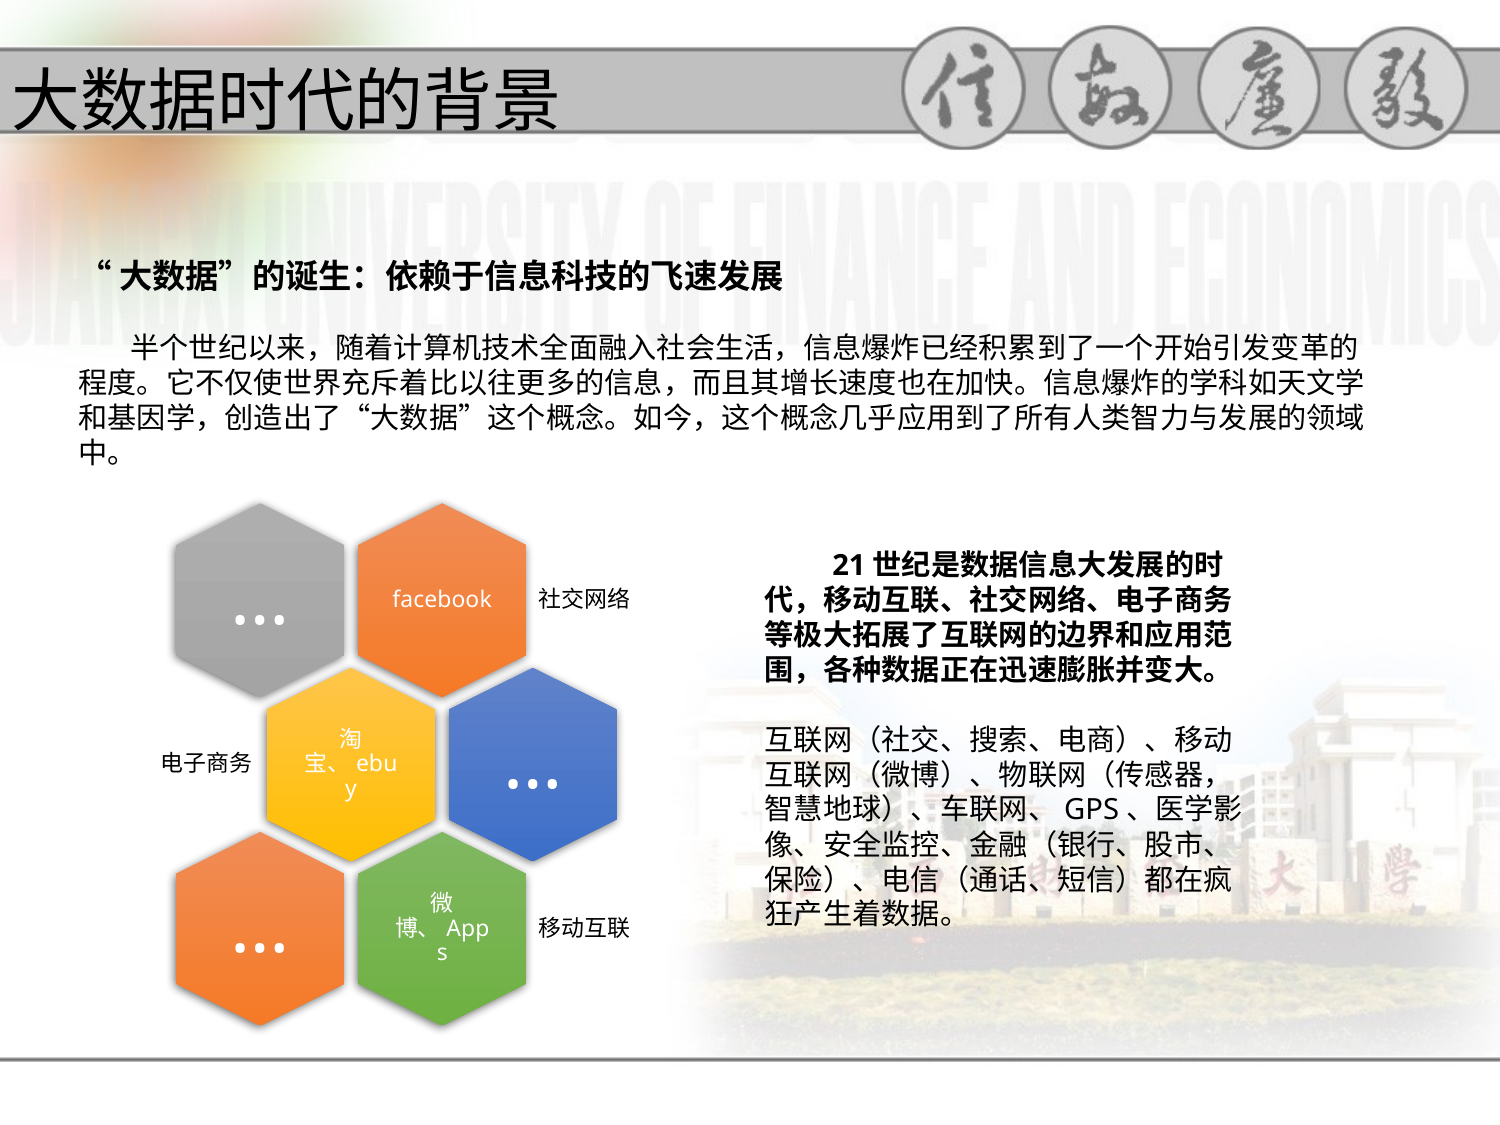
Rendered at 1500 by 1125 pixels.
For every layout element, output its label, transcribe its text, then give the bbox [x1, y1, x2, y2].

title 大数据时代的背景 [0, 0, 1291, 212]
picture [0, 0, 1500, 1125]
text_box 21世纪是数据信息大发展的时代，移动互联、社交网络、电子商务等极大拓展了互联网的边界和应用范围，各种数据正在迅速膨胀并变大。 互联网（社交、搜索、电商）、移动互联网（微博）、物联网（传感器，智慧地球）、车联网、GPS、医学影像、安全监控、金融（银行、股市、保险）、电信（通话、短信）都在疯狂产生着数据。 [749, 538, 1270, 939]
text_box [50, 494, 748, 1035]
text_box “大数据”的诞生：依赖于信息科技的飞速发展 半个世纪以来，随着计算机技术全面融入社会生活，信息爆炸已经积累到了一个开始引发变革的程度。它不仅使世界充斥着比以往更多的信息，而且其增长速度也在加快。信息爆炸的学科如天文学和基因学，创造出了“大数据”这个概念。如今，这个概念几乎应用到了所有人类智力与发展的领域中。 [63, 247, 1400, 478]
